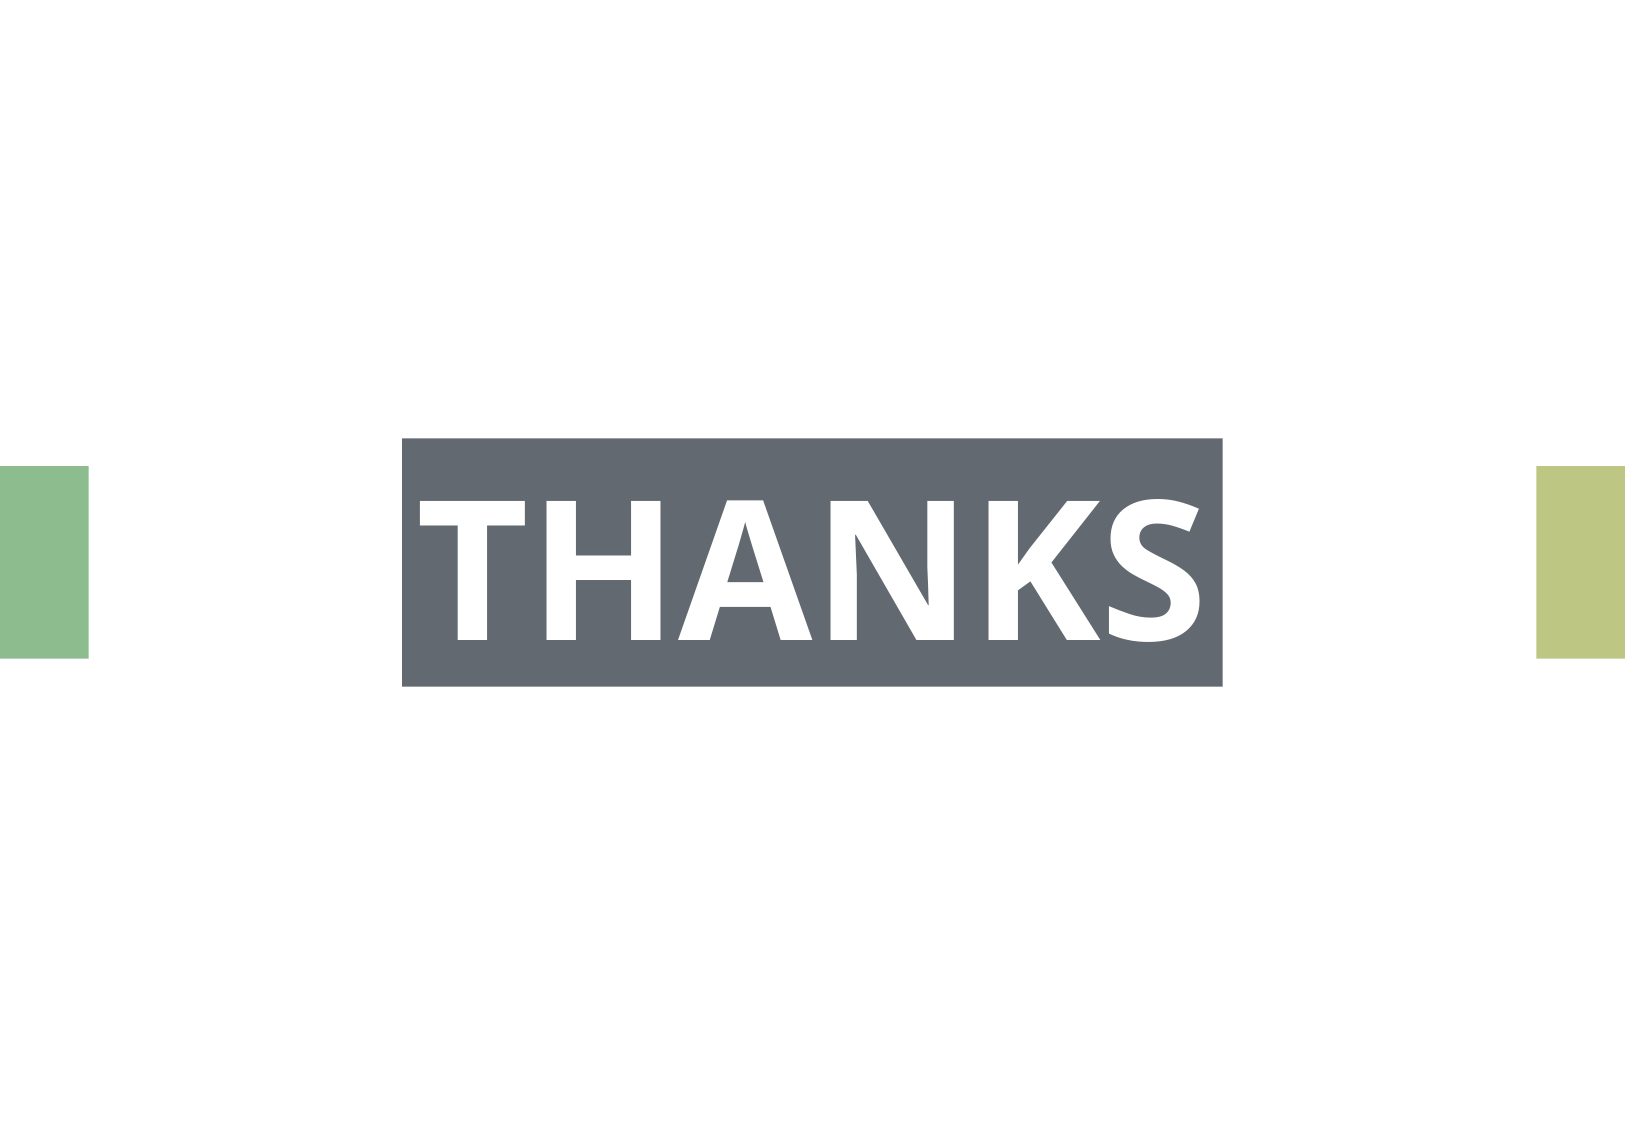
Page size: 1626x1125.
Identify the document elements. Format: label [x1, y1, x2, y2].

picture [0, 0, 1625, 1125]
text_box [193, 105, 1445, 1020]
